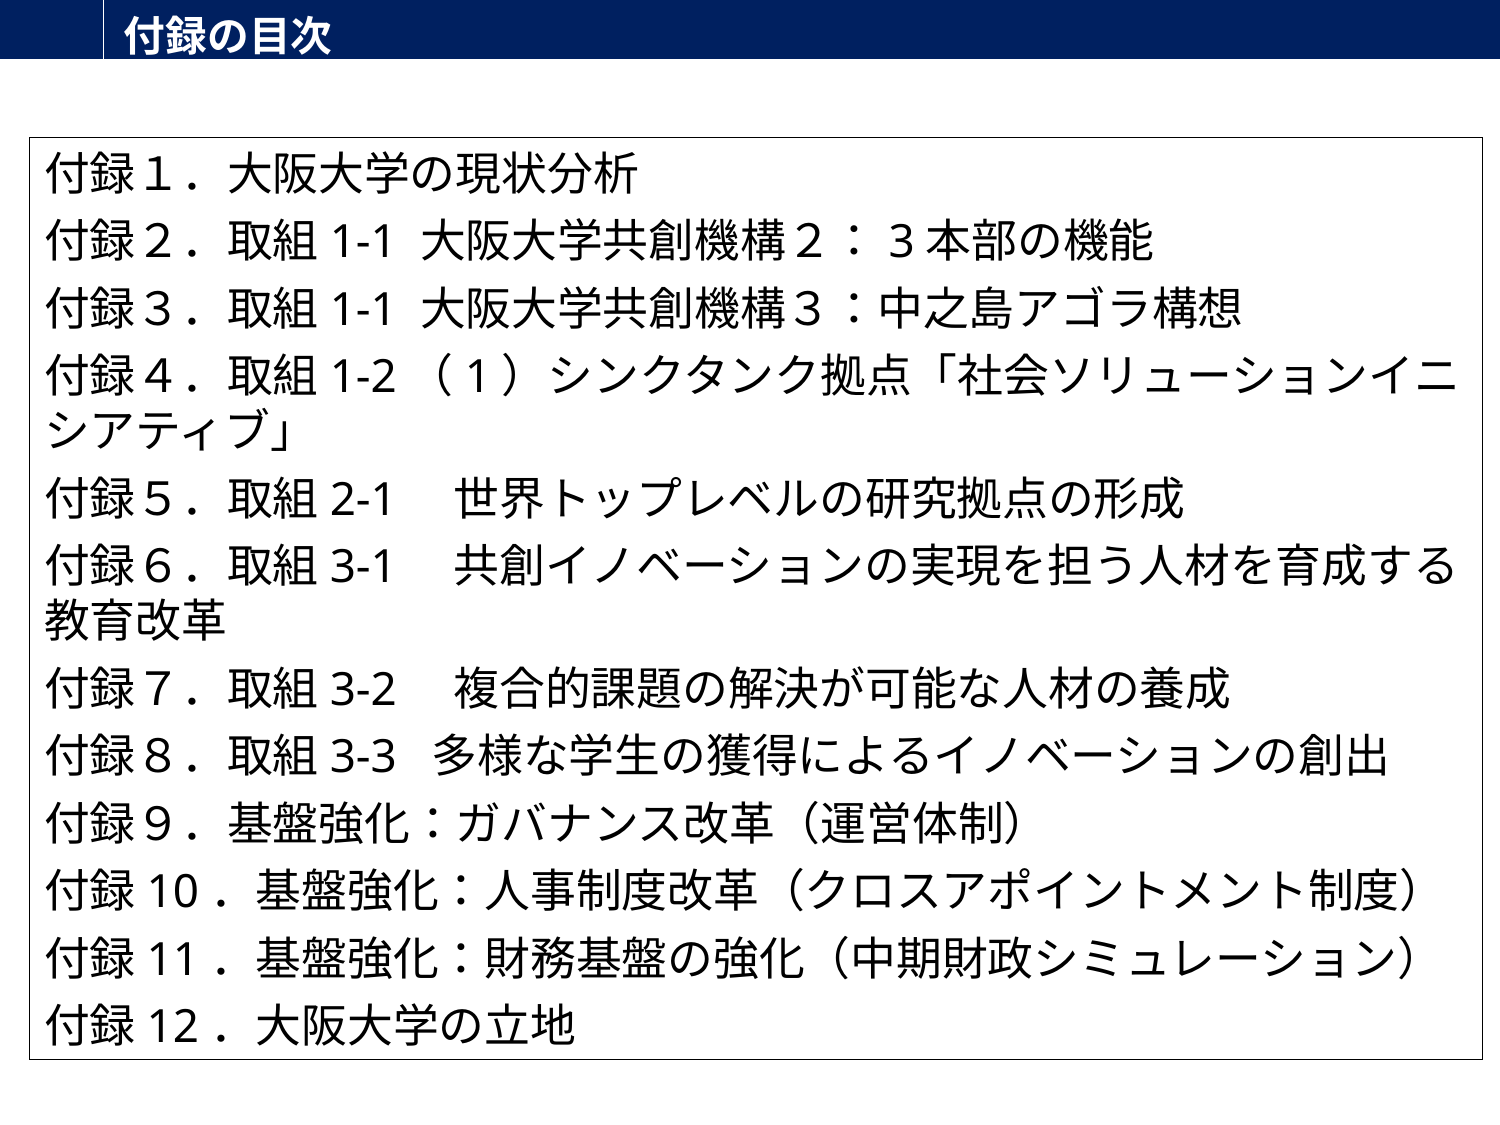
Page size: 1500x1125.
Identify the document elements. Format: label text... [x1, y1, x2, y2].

text_box 付録の目次 [123, 1, 1459, 61]
text_box 付録１．大阪大学の現状分析 付録２．取組1-1 大阪大学共創機構２：3本部の機能 付録３．取組1-1 大阪大学共創機構３：中之島アゴラ構想 付録４．取組1-2（1）シンクタンク拠点「社会ソリューションイニシアティブ」 付録５．取組2-1 世界トップレベルの研究拠点の形成 付録６．取組3-1 共創イノベーションの実現を担う人材を育成する教育改革 付録７．取組3-2 複合的課題の解決が可能な人材の養成 付録８．取組3-3 多様な学生の獲得によるイノベーションの創出 付録９．基盤強化：ガバナンス改革（運営体制） 付録10．基盤強化：人事制度改革（クロスアポイントメント制度） 付録11．基盤強化：財務基盤の強化（中期財政シミュレーション） 付録12．大阪大学の立地 [29, 137, 1483, 1060]
